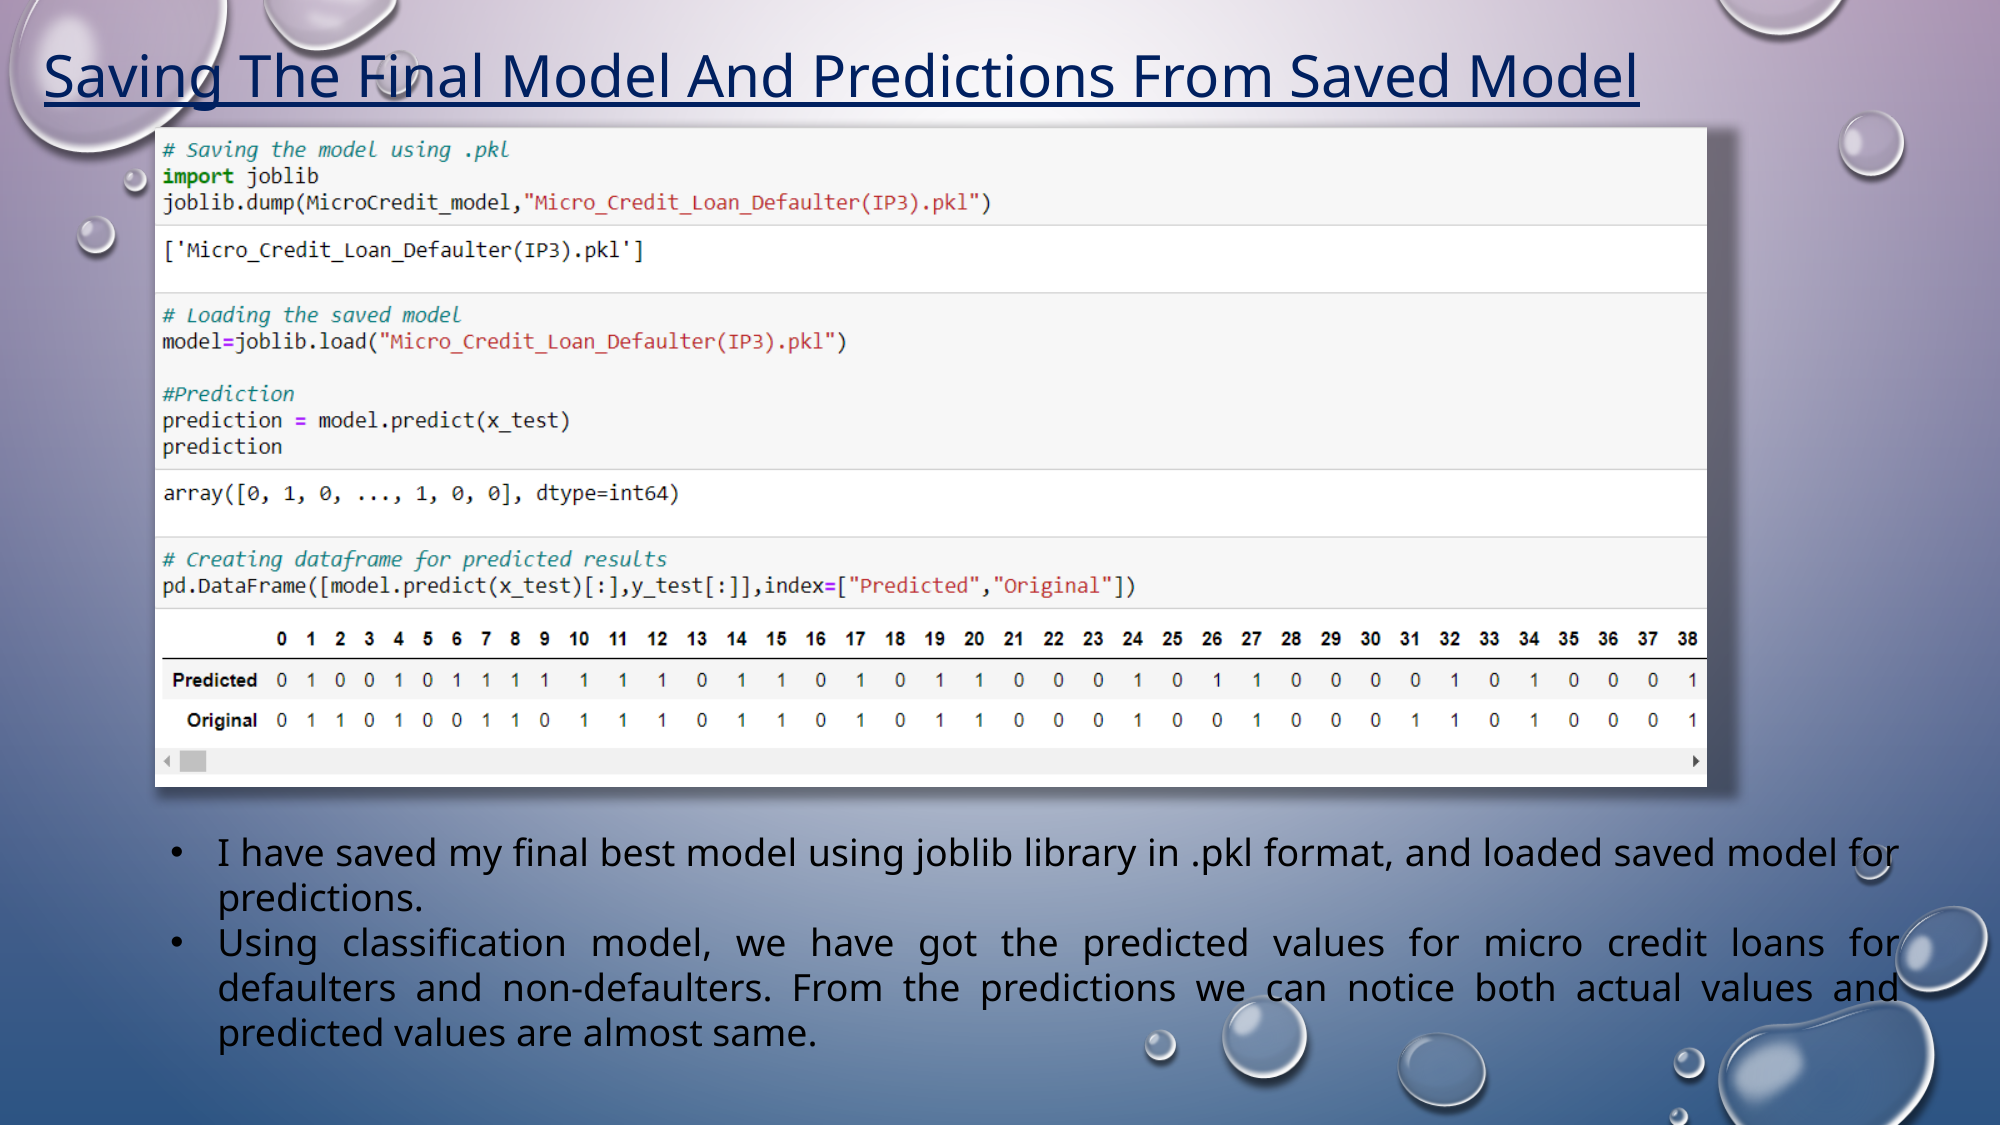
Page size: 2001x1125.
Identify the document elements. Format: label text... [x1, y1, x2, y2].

text_box Saving The Final Model And Predictions From Saved Model [28, 31, 1987, 117]
picture [0, 0, 2000, 1125]
text_box I have saved my final best model using joblib library in .pkl format, and loaded saved model for predictions. Using classification model, we have got the predicted values for micro credit loans for defaulters and non-defaulters. From the predictions we can notice both actual values and predicted values are almost same. [155, 821, 1917, 1062]
